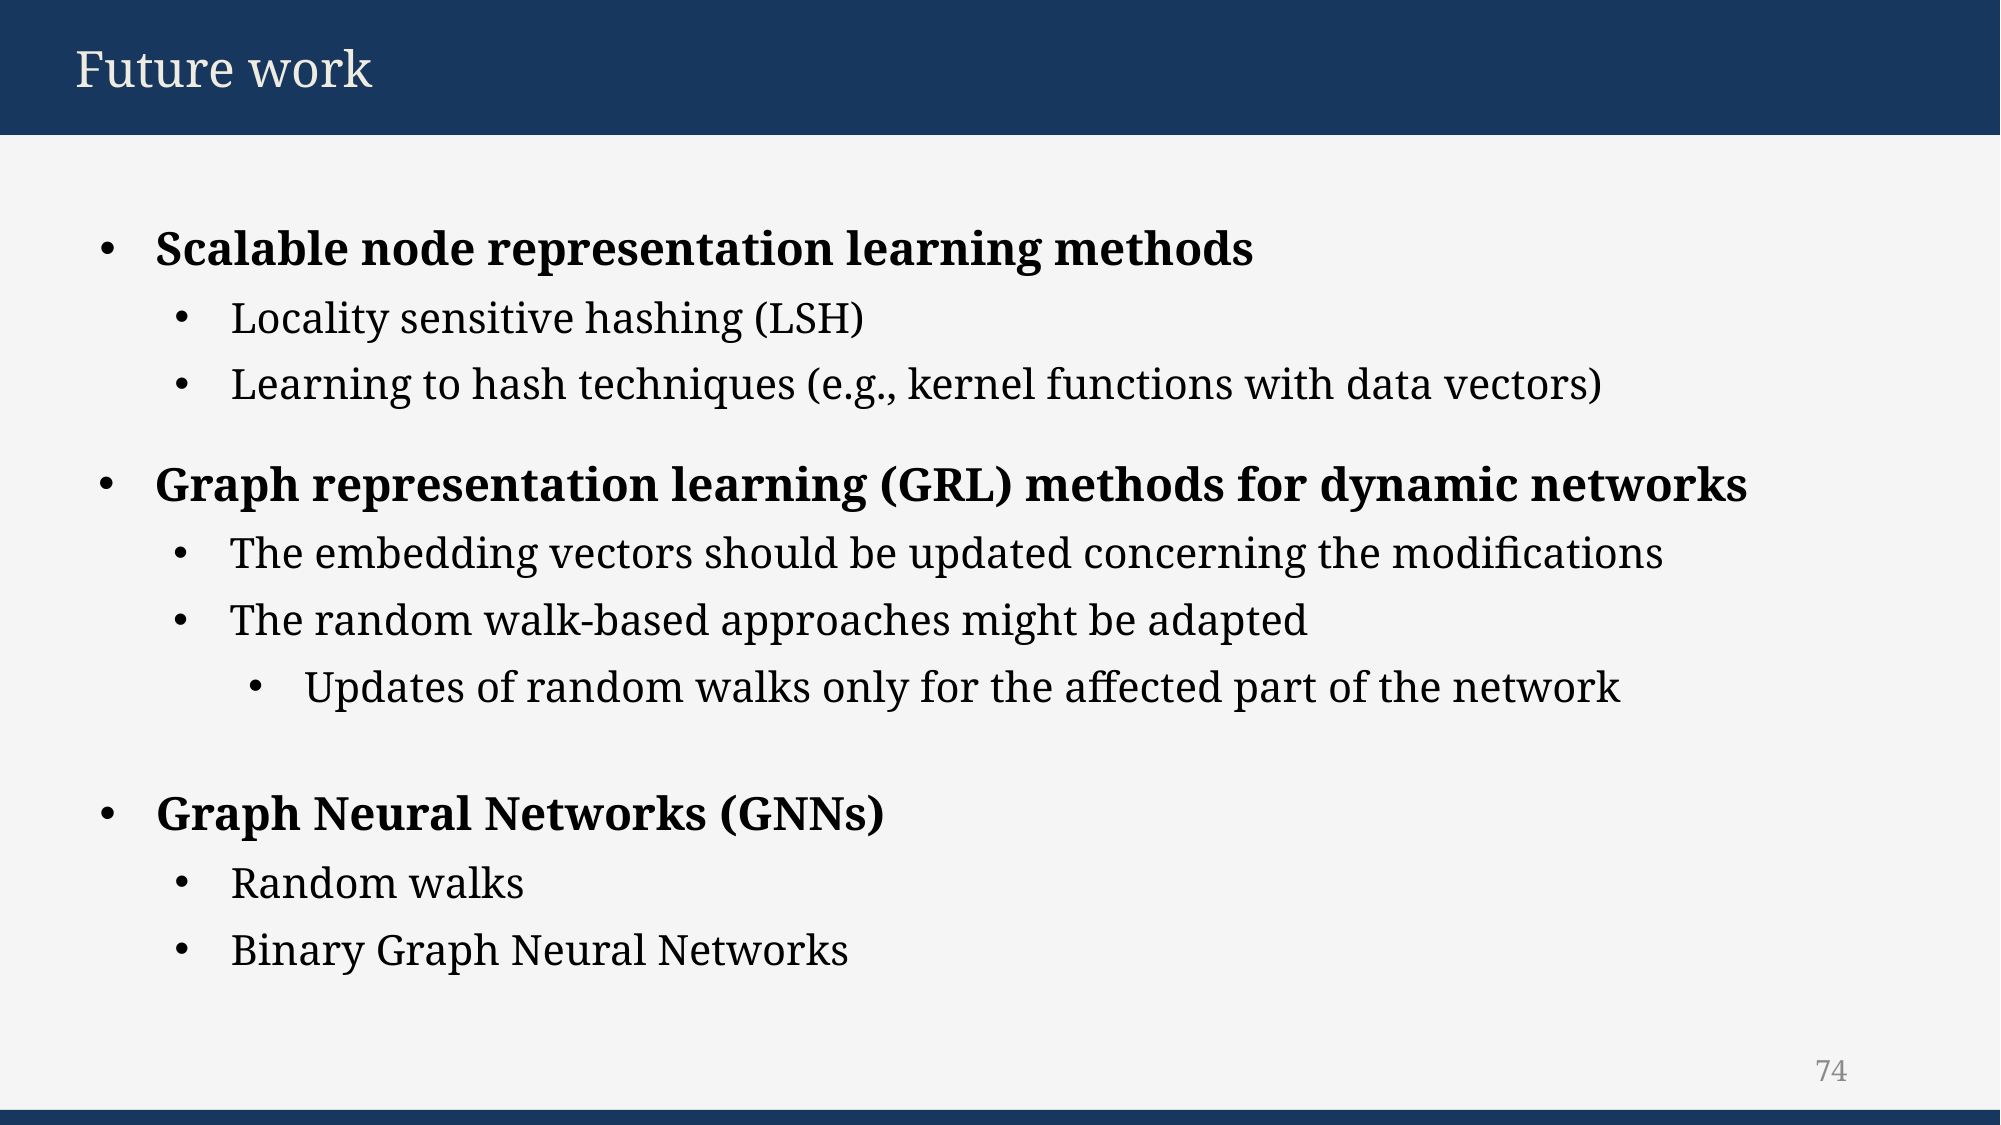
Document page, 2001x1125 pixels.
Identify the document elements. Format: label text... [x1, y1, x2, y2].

text_box Graph representation learning (GRL) methods for dynamic networks The embedding vectors should be updated concerning the modifications The random walk-based approaches might be adapted Updates of random walks only for the affected part of the network [83, 436, 1806, 718]
text_box Scalable node representation learning methods Locality sensitive hashing (LSH) Learning to hash techniques (e.g., kernel functions with data vectors) [84, 200, 1831, 416]
slide_number 74 [1412, 1042, 1863, 1103]
text_box Graph Neural Networks (GNNs) Random walks Binary Graph Neural Networks [84, 765, 1831, 981]
text_box [0, 1109, 2000, 1125]
text_box Future work [0, 0, 2000, 136]
